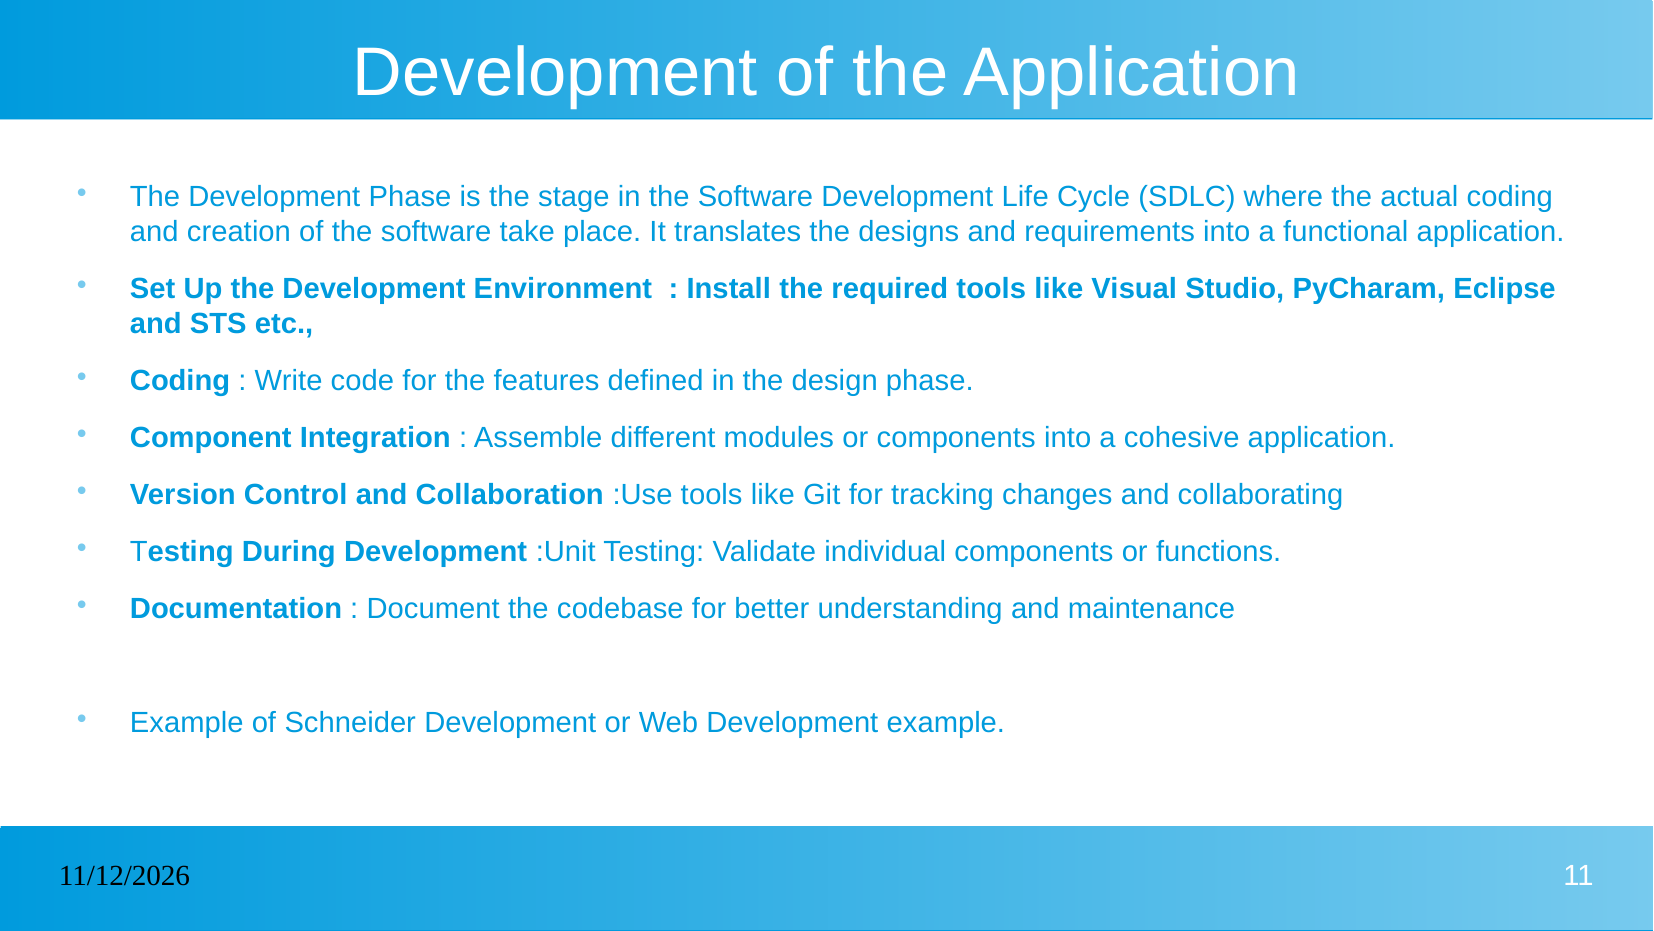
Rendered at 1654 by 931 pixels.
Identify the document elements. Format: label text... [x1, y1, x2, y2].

slide_number 11 [1210, 856, 1594, 915]
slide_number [59, 856, 443, 915]
list The Development Phase is the stage in the Software Development Life Cycle (SDLC) where the actual coding and creation of the software take place. It translates the designs and requirements into a functional application. Set Up the Development Environment : Install the required tools like Visual Studio, PyCharam, Eclipse and STS etc., Coding : Write code for the features defined in the design phase. Component Integration : Assemble different modules or components into a cohesive application. Version Control and Collaboration :Use tools like Git for tracking changes and collaborating Testing During Development :Unit Testing: Validate individual components or functions. Documentation : Document the codebase for better understanding and maintenance Example of Schneider Development or Web Development example. [59, 177, 1594, 767]
title Development of the Application [59, 29, 1594, 108]
